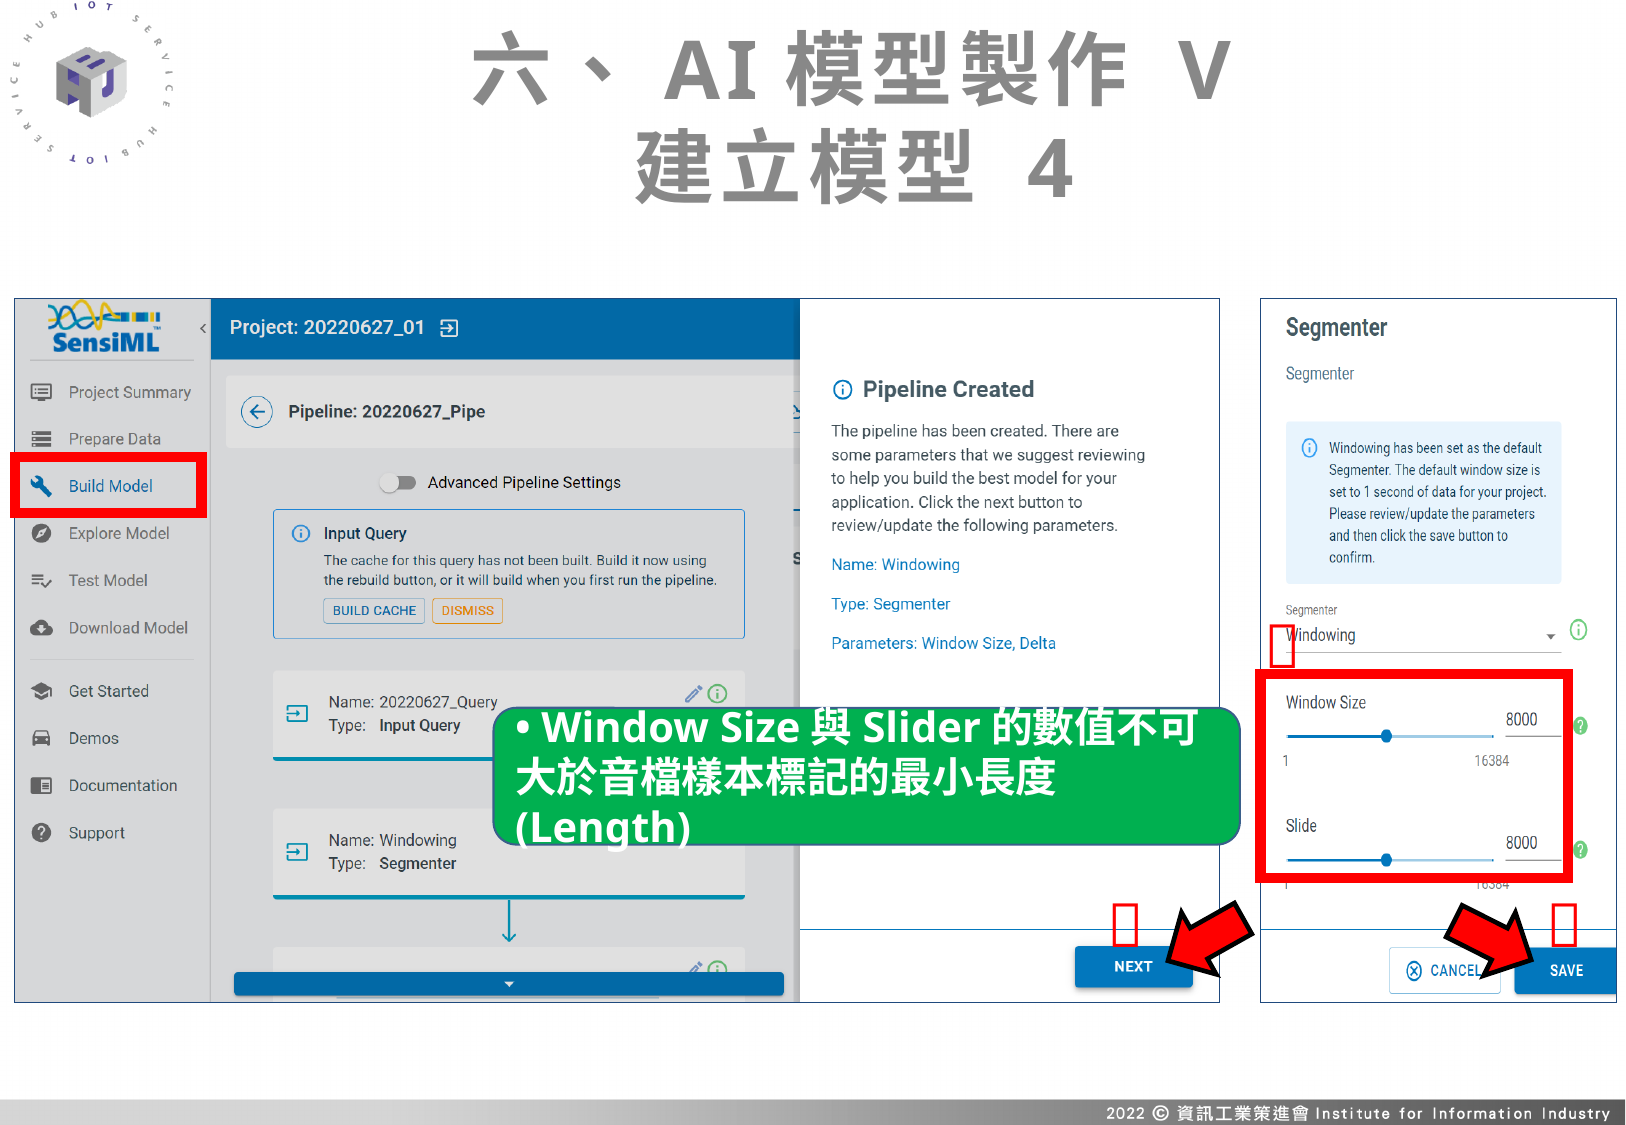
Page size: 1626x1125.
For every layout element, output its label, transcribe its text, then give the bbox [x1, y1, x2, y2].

picture [0, 0, 1626, 1125]
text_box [14, 298, 1239, 1004]
title 六、AI模型製作 V 建立模型 4 [186, 0, 1522, 232]
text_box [1239, 298, 1617, 1004]
